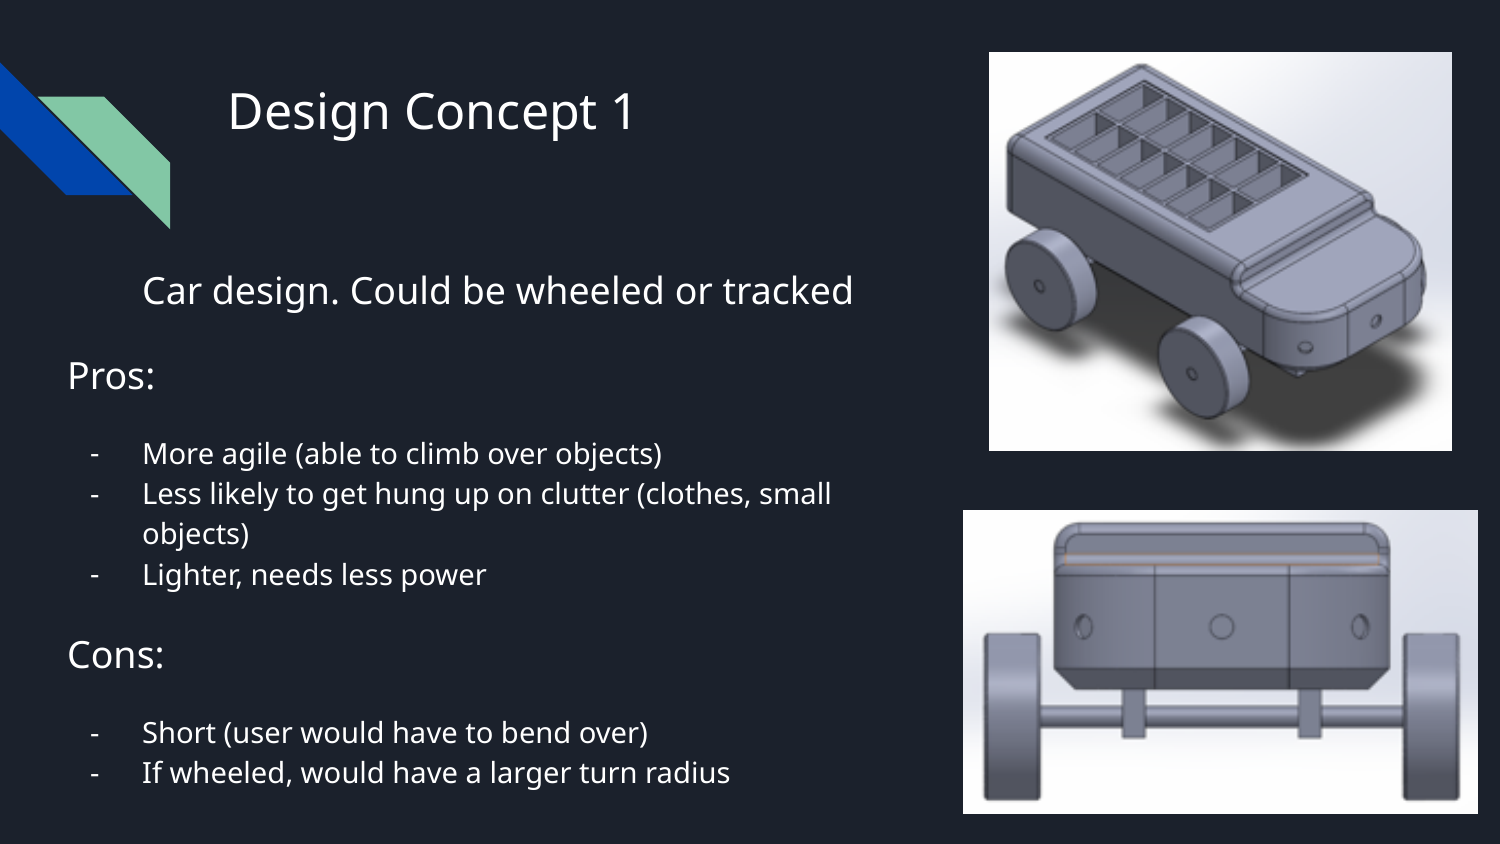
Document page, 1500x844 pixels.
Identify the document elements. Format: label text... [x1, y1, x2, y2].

title Design Concept 1 [212, 64, 984, 215]
picture [989, 52, 1452, 451]
list Car design. Could be wheeled or tracked Pros: More agile (able to climb over objects) Less likely to get hung up on clutter (clothes, small objects) Lighter, needs less power Cons: Short (user would have to bend over) If wheeled, would have a larger turn radius [52, 245, 950, 723]
picture [963, 510, 1478, 815]
